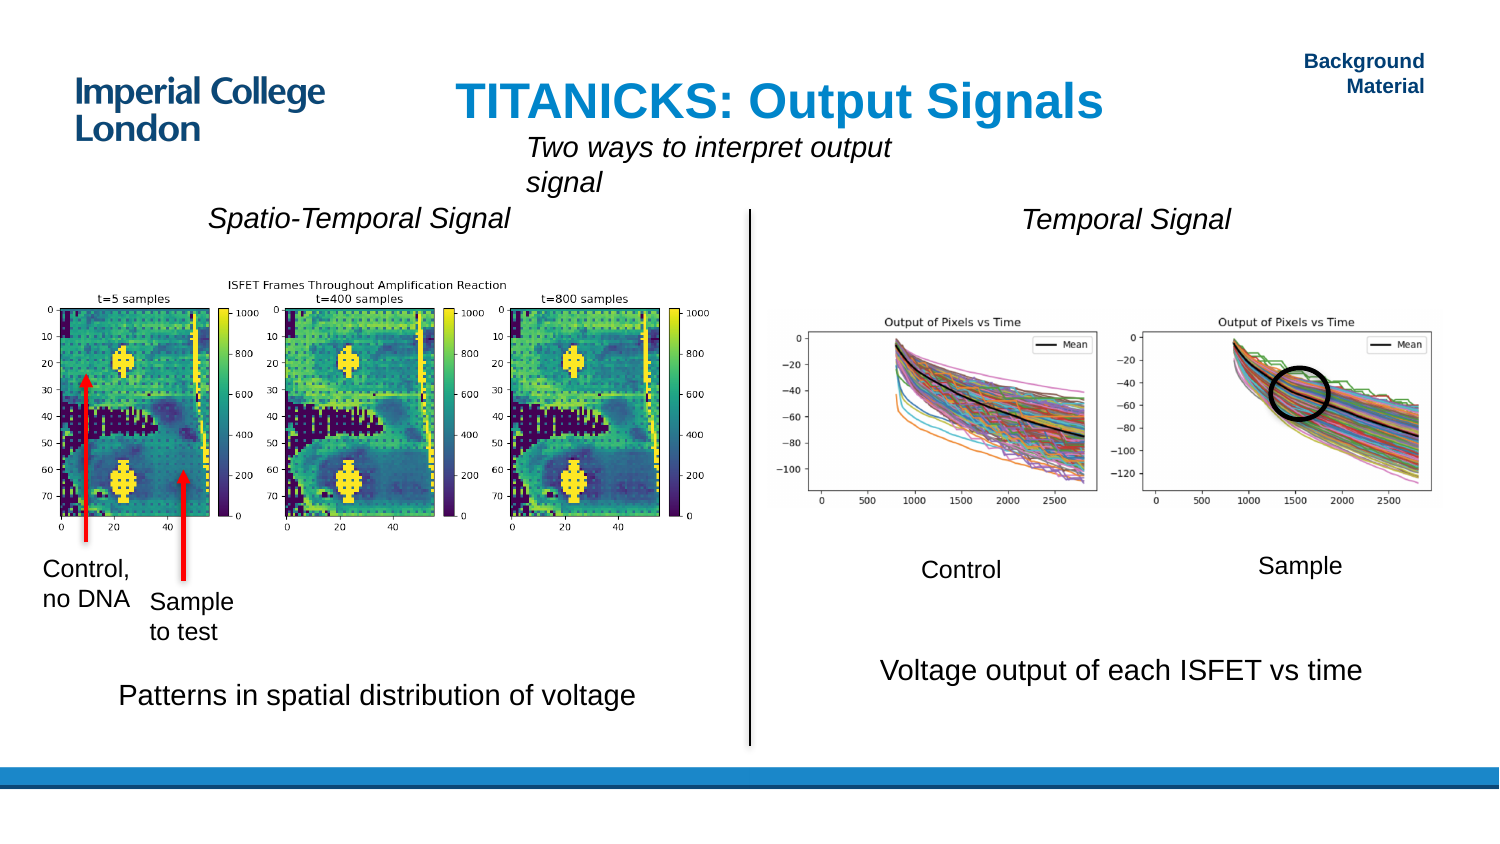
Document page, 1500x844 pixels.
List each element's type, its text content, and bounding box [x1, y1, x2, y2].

text_box Patterns in spatial distribution of voltage [103, 668, 666, 719]
text_box Spatio-Temporal Signal [193, 191, 535, 242]
text_box Control [906, 545, 1023, 591]
text_box Temporal Signal [1006, 192, 1249, 243]
text_box Background Material [1270, 48, 1425, 80]
text_box Sample [1243, 542, 1360, 587]
text_box Sample to test [134, 577, 252, 653]
text_box Two ways to interpret output signal [511, 120, 989, 206]
text_box Voltage output of each ISFET vs time [865, 643, 1385, 694]
text_box Control, no DNA [27, 558, 155, 620]
title TITANICKS: Output Signals [435, 63, 1125, 127]
picture [0, 0, 1499, 844]
